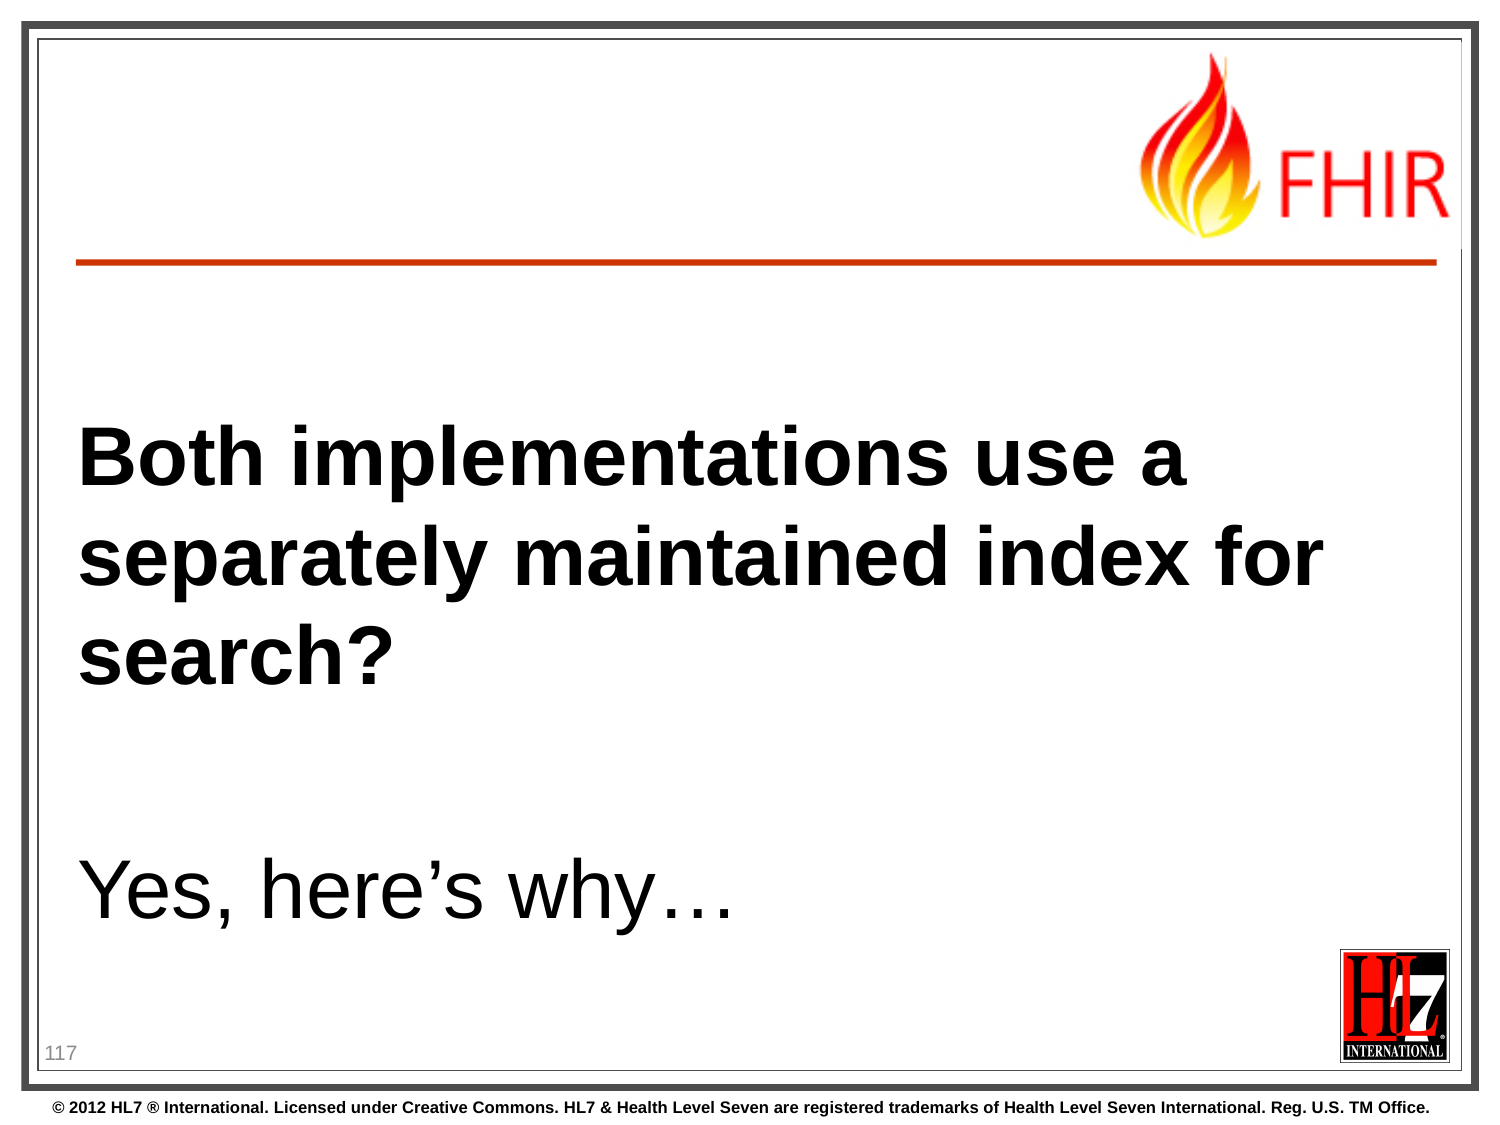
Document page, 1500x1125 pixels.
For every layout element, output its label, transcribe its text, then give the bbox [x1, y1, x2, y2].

list Both implementations use a separately maintained index for search? Yes, here’s why… [62, 299, 1438, 1035]
slide_number 117 [29, 1034, 148, 1071]
picture [1128, 42, 1462, 249]
picture [1340, 949, 1450, 1063]
